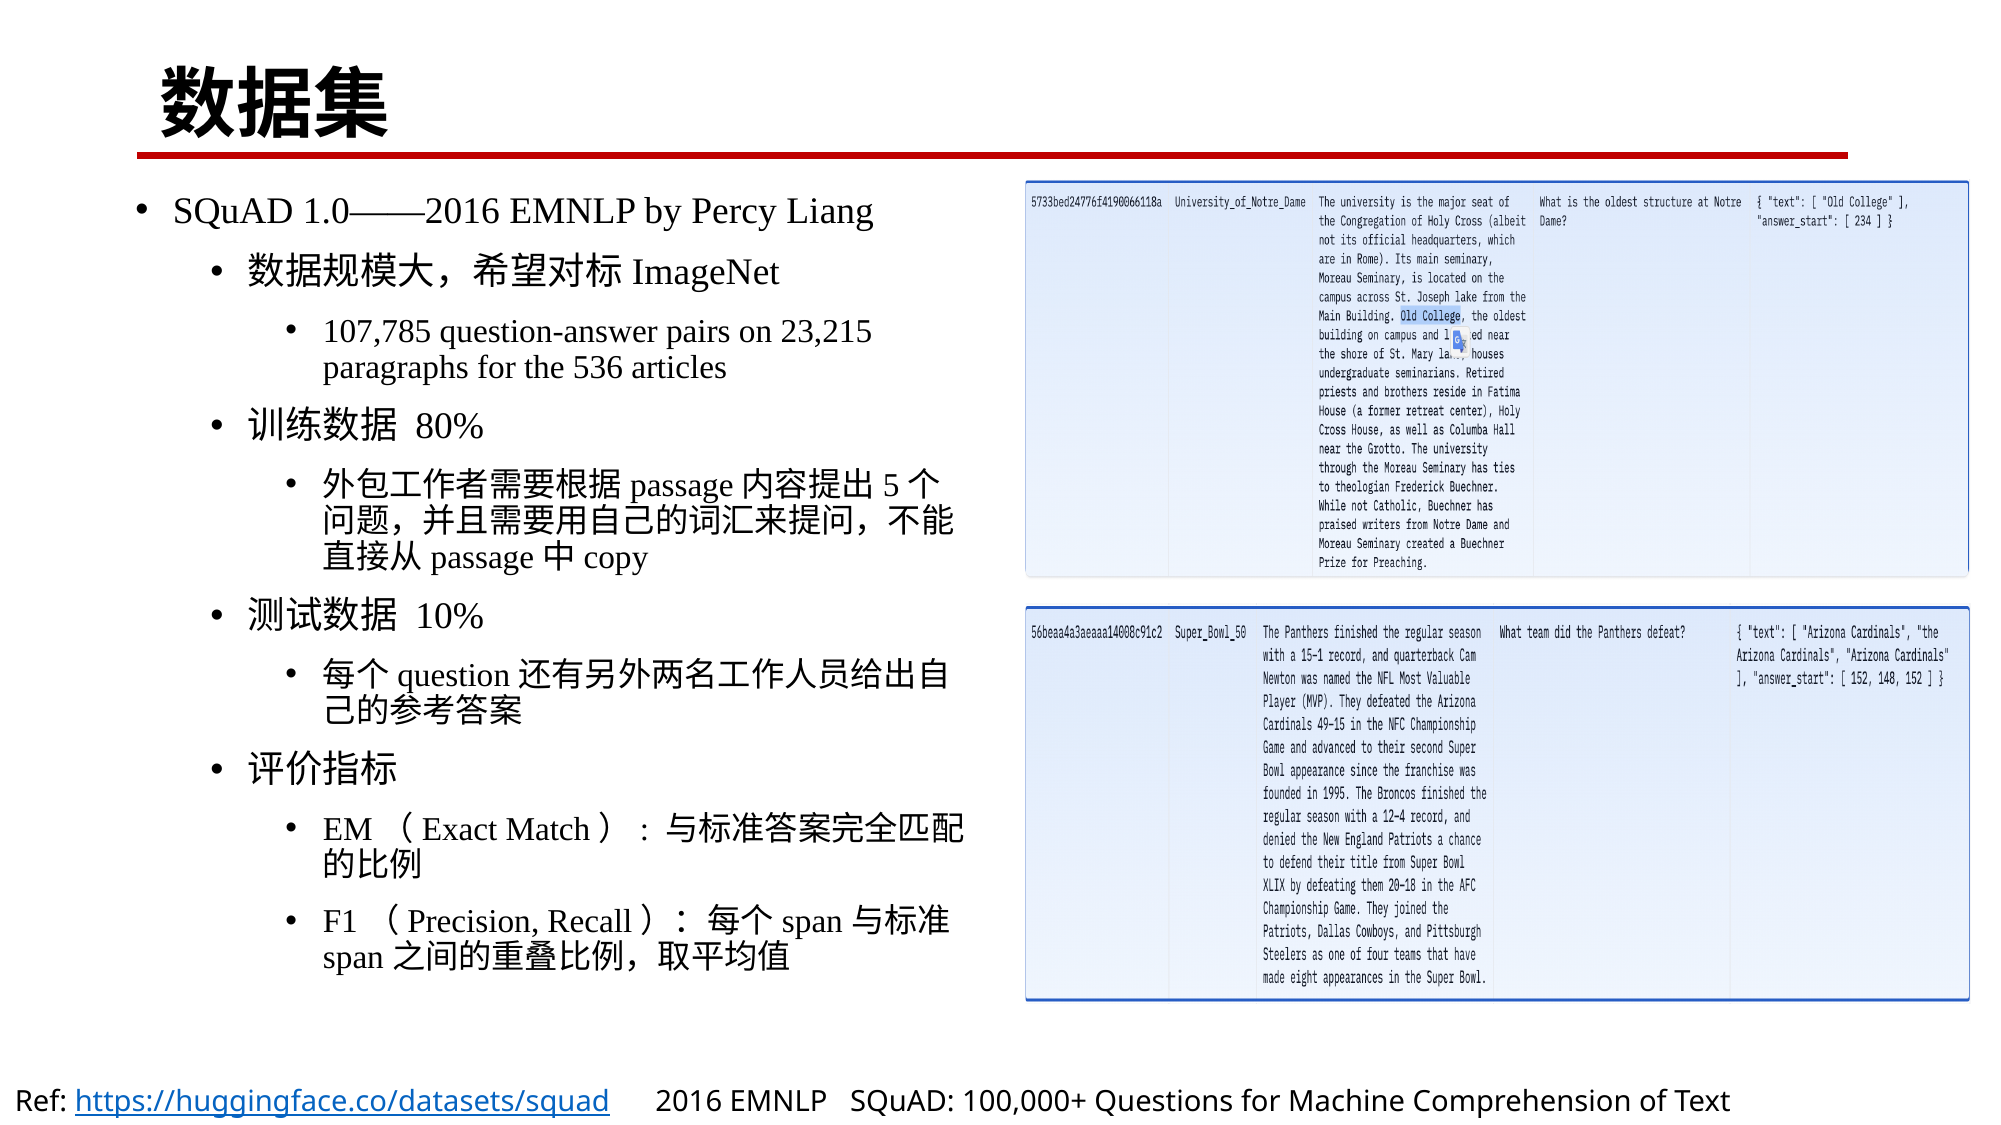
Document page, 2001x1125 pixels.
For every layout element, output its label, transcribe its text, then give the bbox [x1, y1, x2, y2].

title 数据集 [144, 57, 1856, 157]
text_box SQuAD 1.0——2016 EMNLP by Percy Liang 数据规模大，希望对标ImageNet 107,785 question-answer pairs on 23,215 paragraphs for the 536 articles 训练数据 80% 外包工作者需要根据passage内容提出5个问题，并且需要用自己的词汇来提问，不能直接从passage中copy 测试数据 10% 每个question还有另外两名工作人员给出自己的参考答案 评价指标 EM（Exact Match）: 与标准答案完全匹配的比例 F1（Precision, Recall）：每个span与标准span之间的重叠比例，取平均值 [125, 186, 980, 939]
picture [1025, 179, 1971, 580]
picture [1025, 603, 1971, 1004]
text_box Ref: https://huggingface.co/datasets/squad 2016 EMNLP SQuAD: 100,000+ Questions for Machine Comprehension of Text [0, 1074, 1996, 1125]
